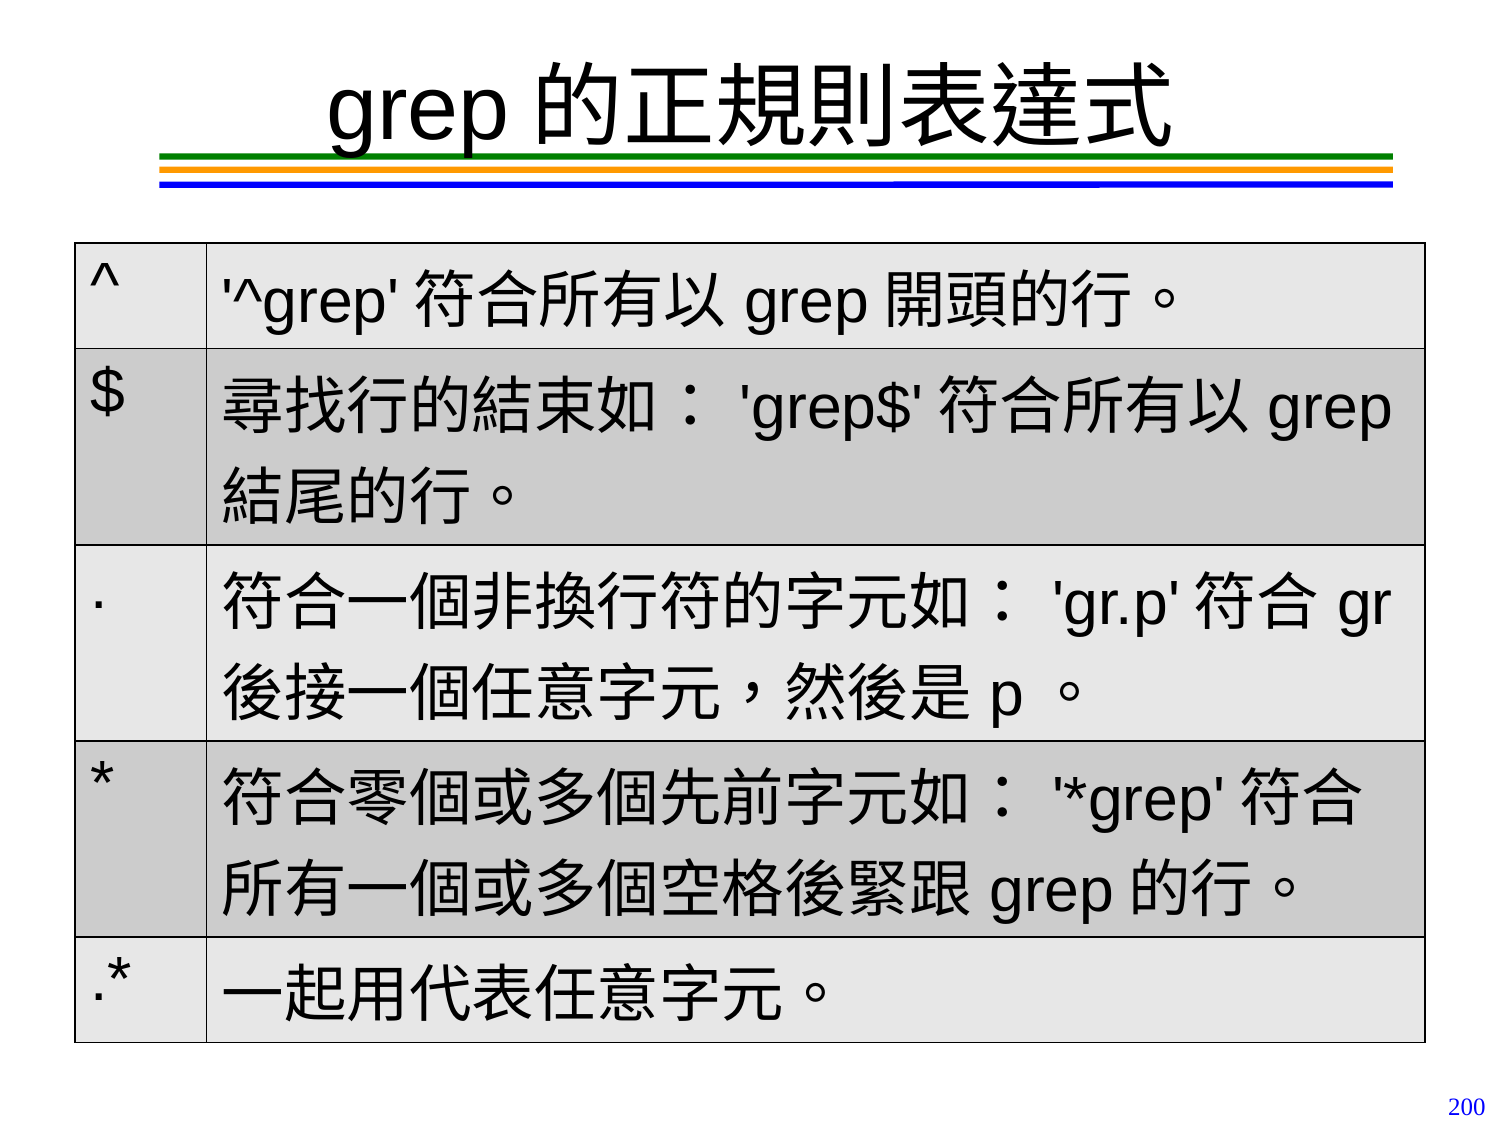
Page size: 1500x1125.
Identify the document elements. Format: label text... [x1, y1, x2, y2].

title grep的正規則表達式 [75, 45, 1425, 161]
table_cell 符合一個非換行符的字元如：'gr.p'符合gr後接一個任意字元，然後是p。 [207, 546, 1424, 740]
table_cell * [76, 742, 206, 936]
table_cell 符合零個或多個先前字元如：'*grep'符合所有一個或多個空格後緊跟grep的行。 [207, 742, 1424, 936]
table_cell $ [76, 349, 206, 544]
table_cell .* [76, 938, 206, 1042]
table_header '^grep'符合所有以grep開頭的行。 [207, 244, 1424, 348]
table_cell 一起用代表任意字元。 [207, 938, 1424, 1042]
slide_number 200 [1150, 1082, 1500, 1119]
table_cell . [76, 546, 206, 740]
table_cell 尋找行的結束如：'grep$'符合所有以grep結尾的行。 [207, 349, 1424, 544]
table_header ^ [76, 244, 206, 348]
